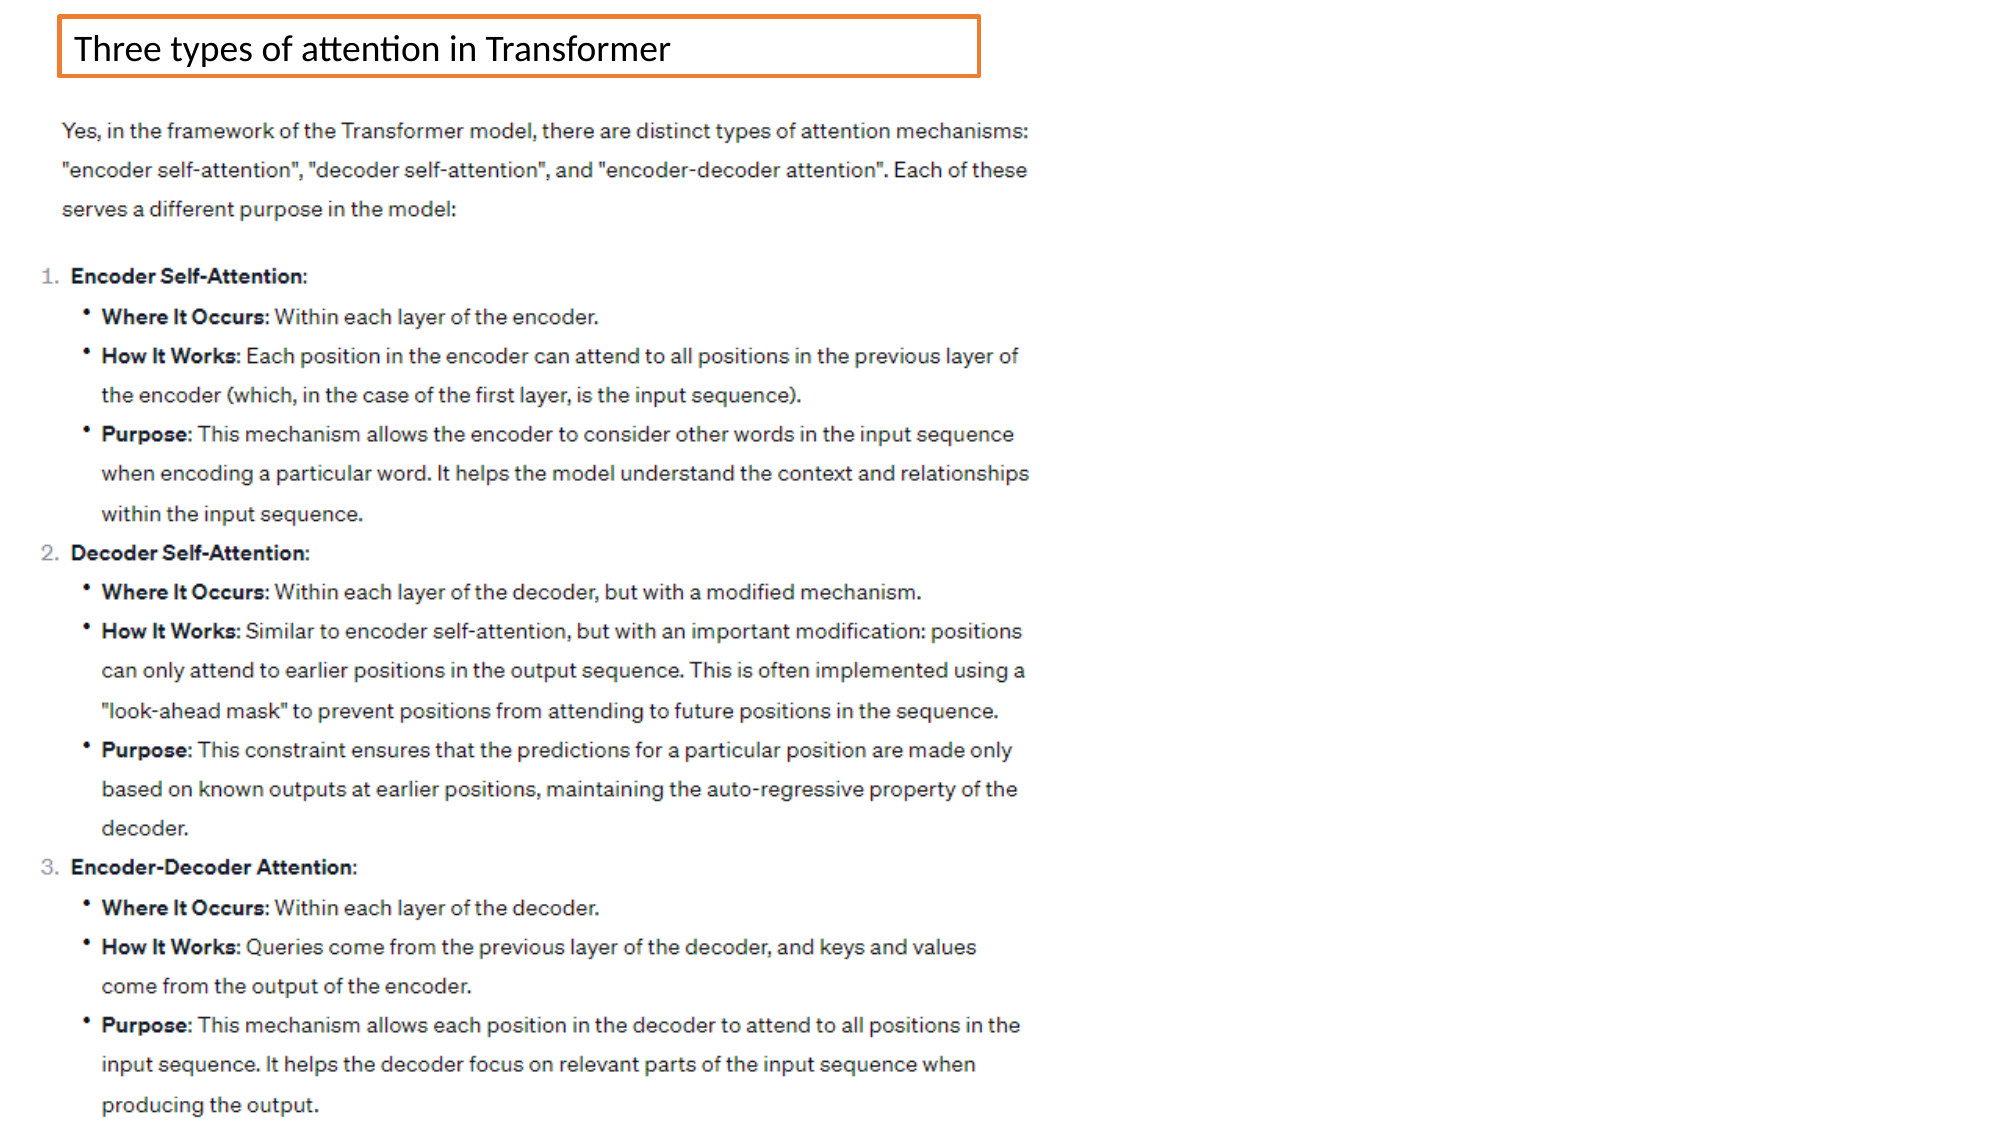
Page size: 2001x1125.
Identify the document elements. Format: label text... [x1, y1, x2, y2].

picture [40, 115, 1040, 1125]
text_box Three types of attention in Transformer [59, 16, 979, 77]
